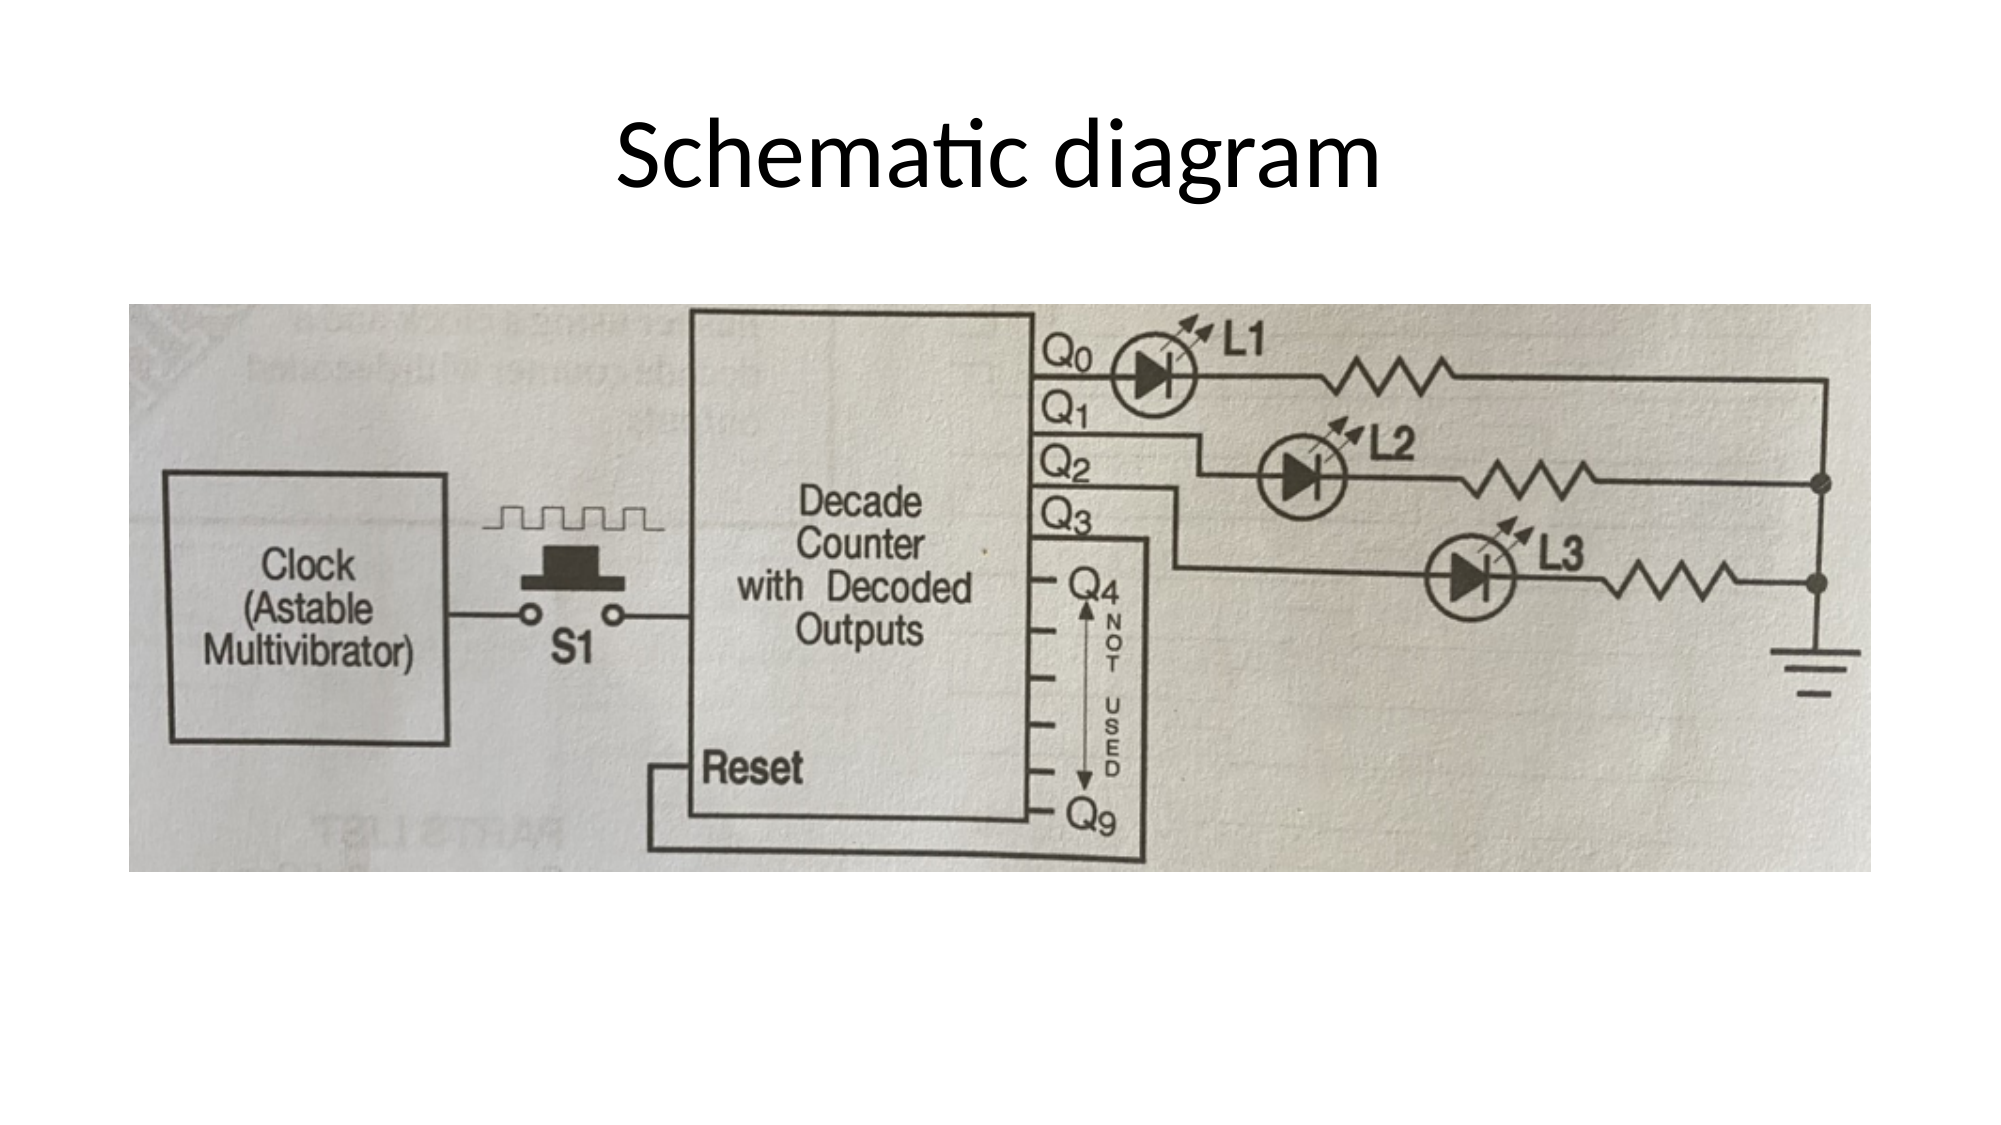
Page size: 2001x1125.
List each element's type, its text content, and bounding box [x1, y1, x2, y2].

text_box Schematic diagram [600, 79, 1400, 215]
picture [129, 304, 1871, 872]
